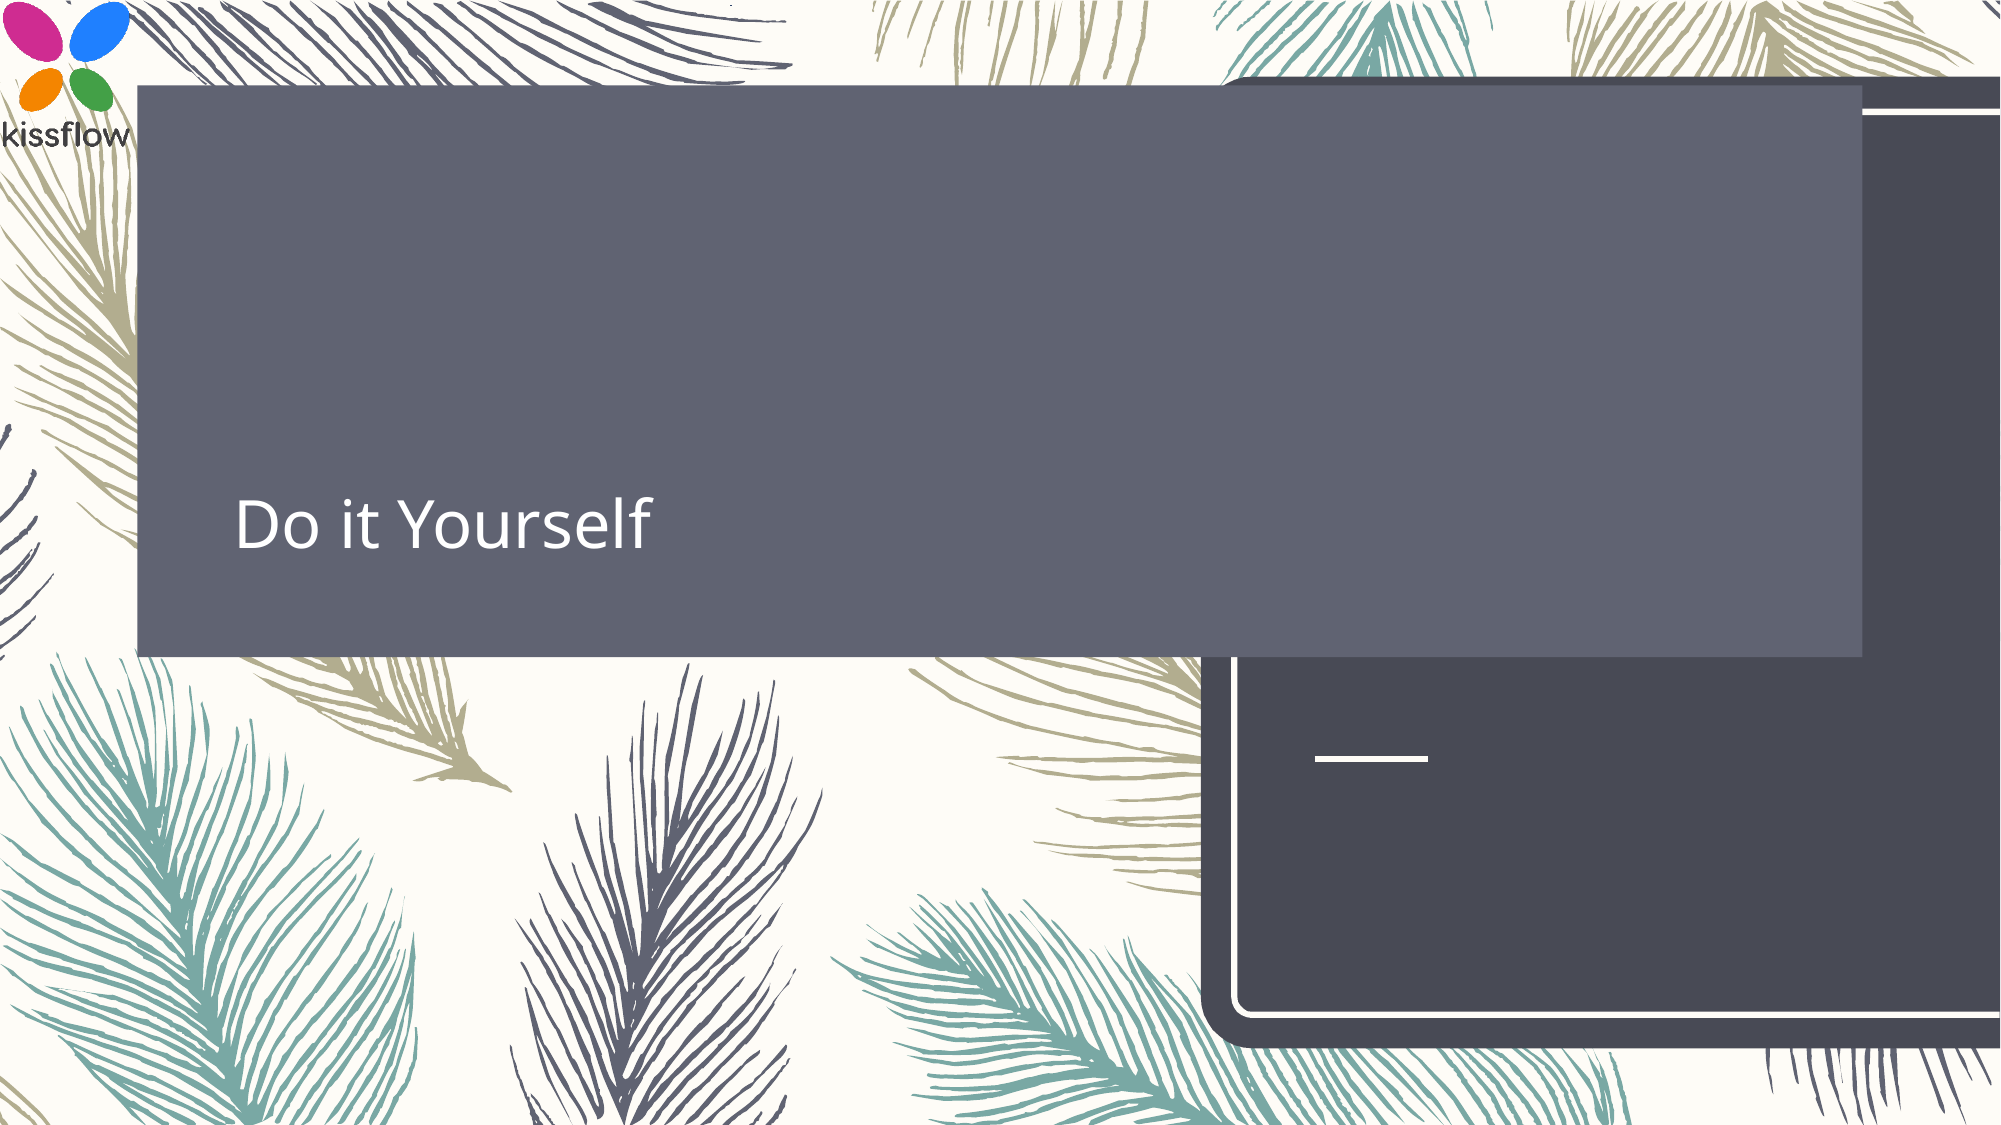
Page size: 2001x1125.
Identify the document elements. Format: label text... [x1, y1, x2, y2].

picture [0, 0, 132, 151]
text_box [136, 84, 1863, 658]
title Do it Yourself [218, 157, 1782, 570]
